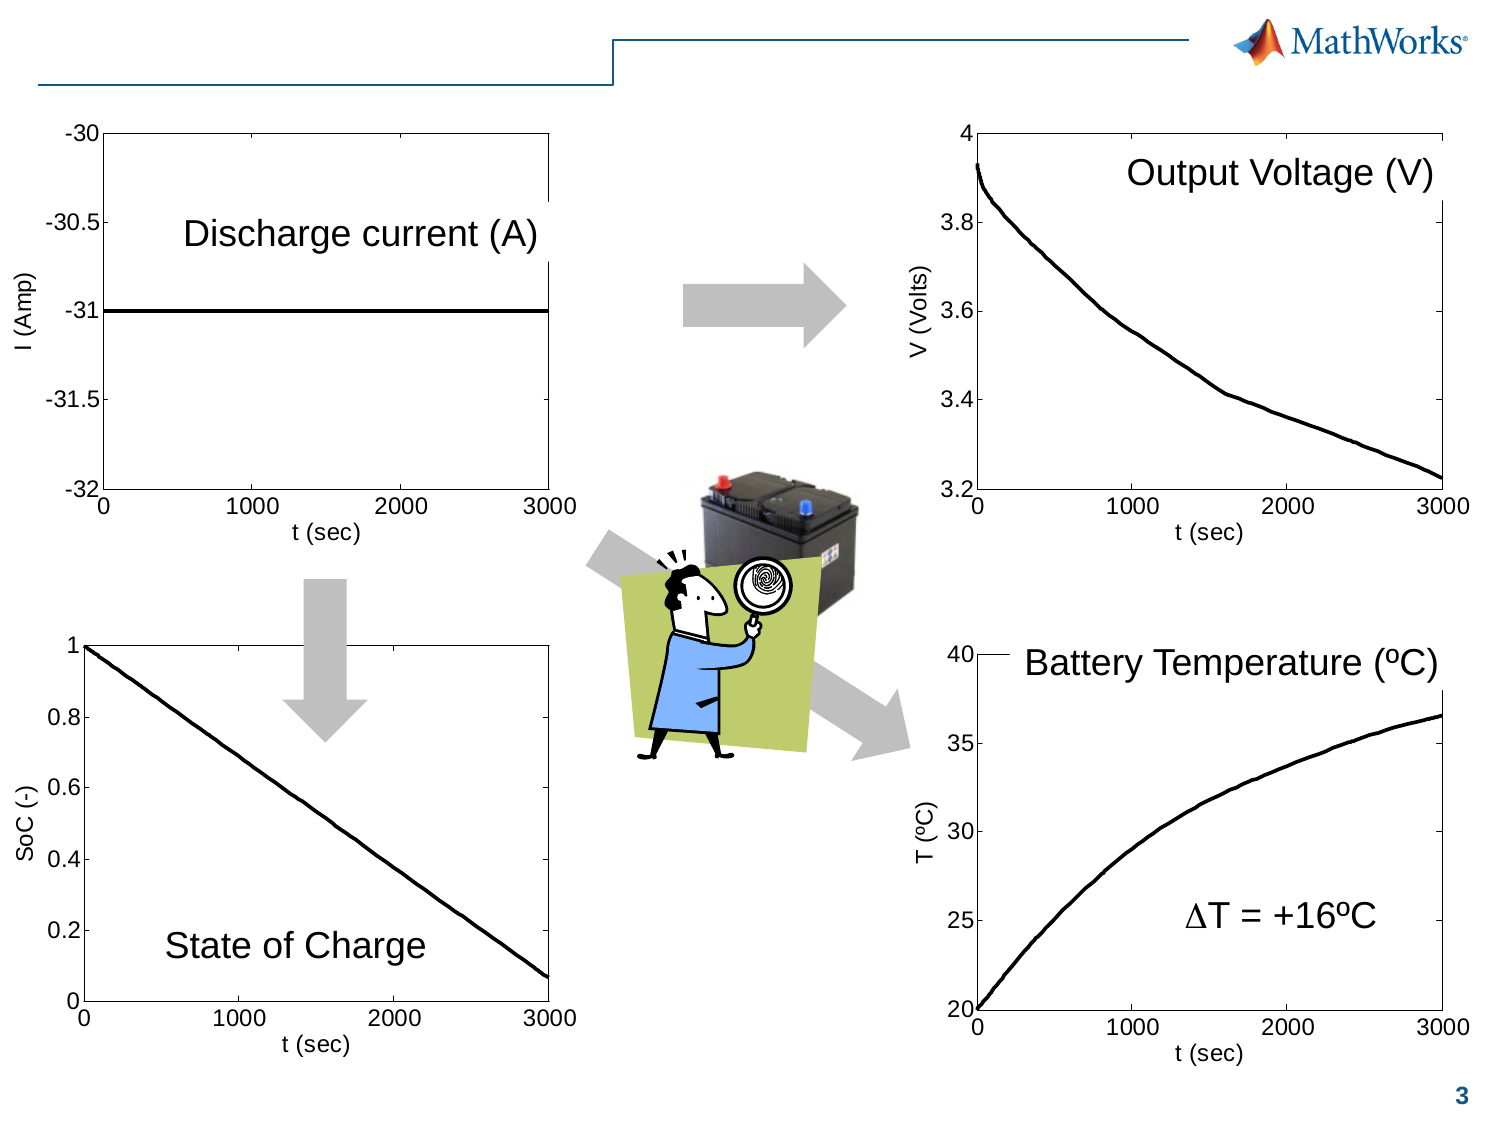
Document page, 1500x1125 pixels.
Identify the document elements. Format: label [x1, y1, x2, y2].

picture [899, 619, 1500, 1071]
picture [6, 99, 607, 550]
picture [1226, 7, 1483, 78]
picture [899, 99, 1500, 550]
picture [6, 611, 607, 1062]
text_box [301, 576, 349, 610]
picture [619, 460, 882, 761]
text_box [583, 528, 641, 587]
text_box [827, 666, 894, 764]
text_box [680, 260, 849, 351]
